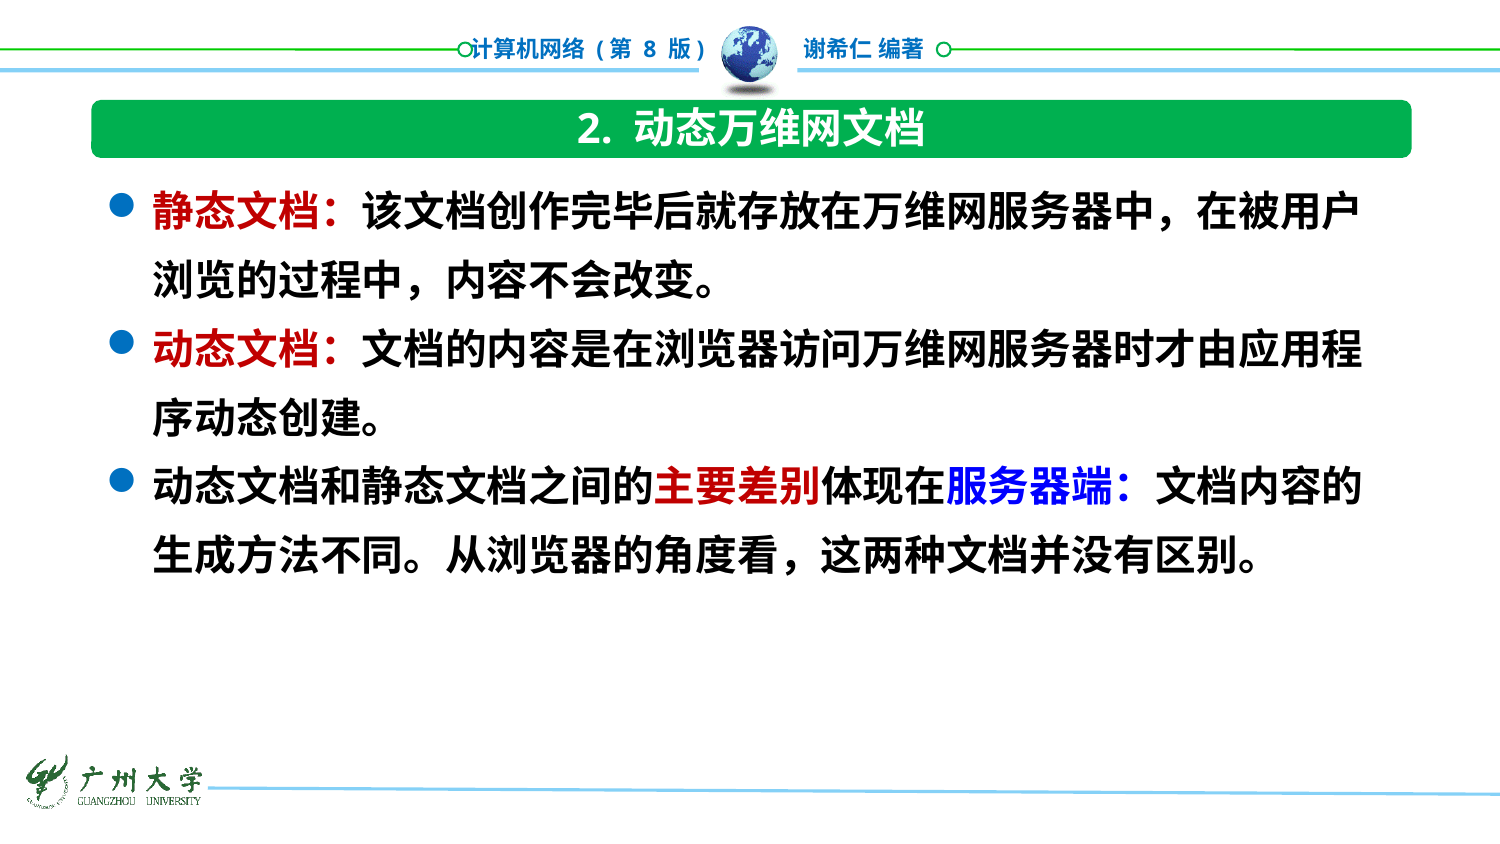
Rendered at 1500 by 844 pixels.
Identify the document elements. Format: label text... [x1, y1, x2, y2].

text_box [941, 99, 1412, 158]
text_box [91, 99, 562, 158]
text_box 2. 动态万维网文档 [562, 94, 941, 159]
picture [719, 24, 779, 94]
picture [26, 754, 202, 809]
text_box 静态文档：该文档创作完毕后就存放在万维网服务器中，在被用户浏览的过程中，内容不会改变。 动态文档：文档的内容是在浏览器访问万维网服务器时才由应用程序动态创建。 动态文档和静态文档之间的主要差别体现在服务器端：文档内容的生成方法不同。从浏览器的角度看，这两种文档并没有区别。 [91, 159, 1412, 587]
